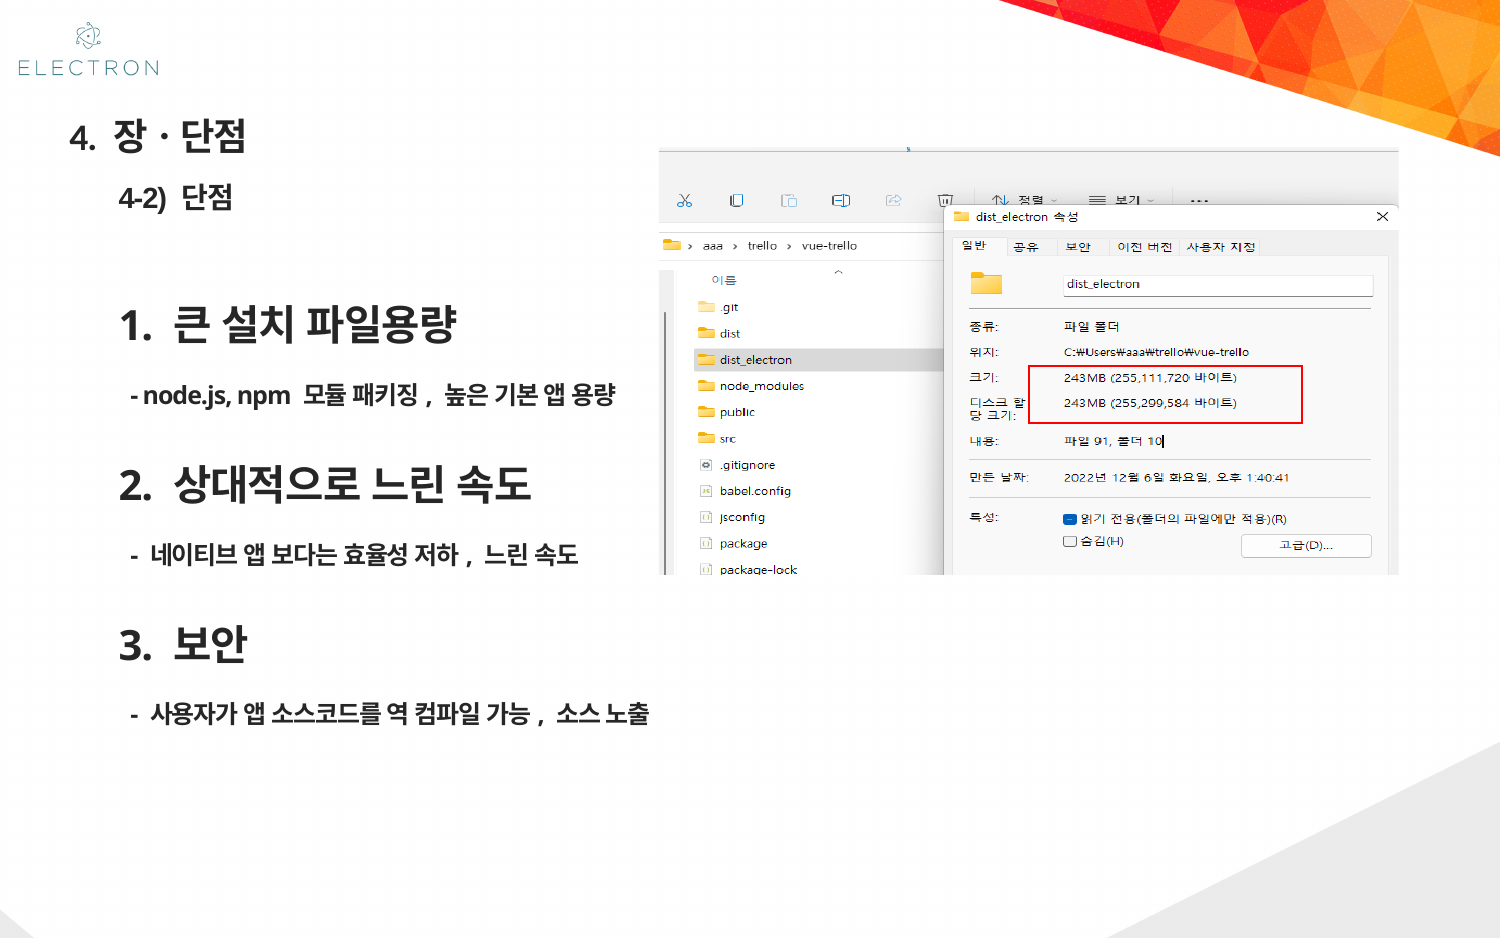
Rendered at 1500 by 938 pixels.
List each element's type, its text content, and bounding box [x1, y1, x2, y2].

text_box 4-2) 단점 [118, 183, 658, 243]
title 4. 장ㆍ단점 [69, 118, 1182, 177]
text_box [658, 147, 1399, 575]
picture [0, 0, 1500, 938]
text_box 1. 큰 설치 파일용량 - node.js, npm 모듈 패키징, 높은 기본 앱 용량 2. 상대적으로 느린 속도 - 네이티브 앱 보다는 효율성 저하, 느린 속도 3. 보안 - 사용자가 앱 소스코드를 역 컴파일 가능, 소스 노출 [118, 249, 1347, 764]
